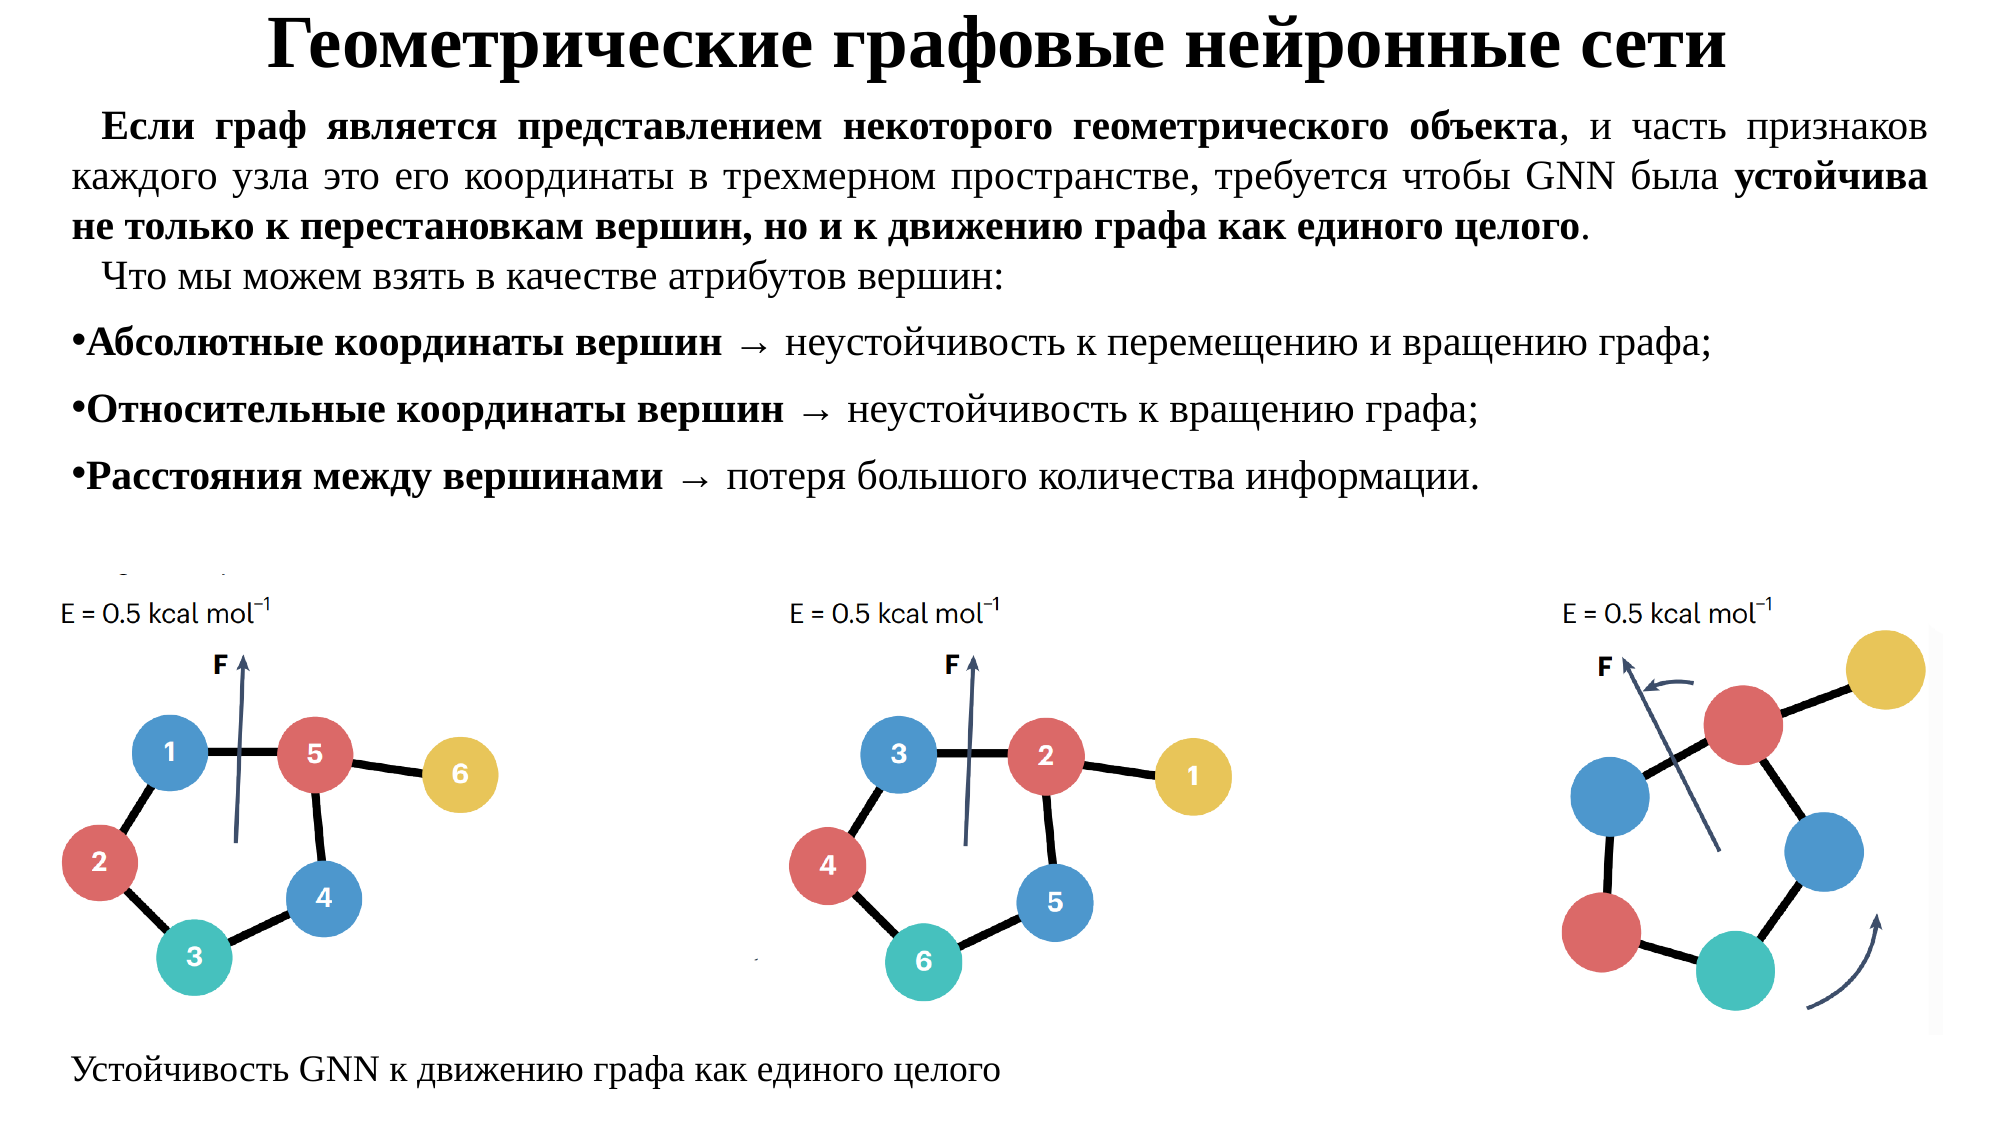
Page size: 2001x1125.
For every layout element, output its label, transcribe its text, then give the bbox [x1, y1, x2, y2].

title Геометрические графовые нейронные сети [55, 0, 1942, 90]
text_box Если граф является представлением некоторого геометрического объекта, и часть признаков каждого узла это его координаты в трехмерном пространстве, требуется чтобы GNN была устойчива не только к перестановкам вершин, но и к движению графа как единого целого. Что мы можем взять в качестве атрибутов вершин: Абсолютные координаты вершин → неустойчивость к перемещению и вращению графа; Относительные координаты вершин → неустойчивость к вращению графа; Расстояния между вершинами → потеря большого количества информации. [56, 90, 1944, 505]
picture [57, 574, 1943, 1035]
text_box Устойчивость GNN к движению графа как единого целого [54, 1037, 1942, 1097]
